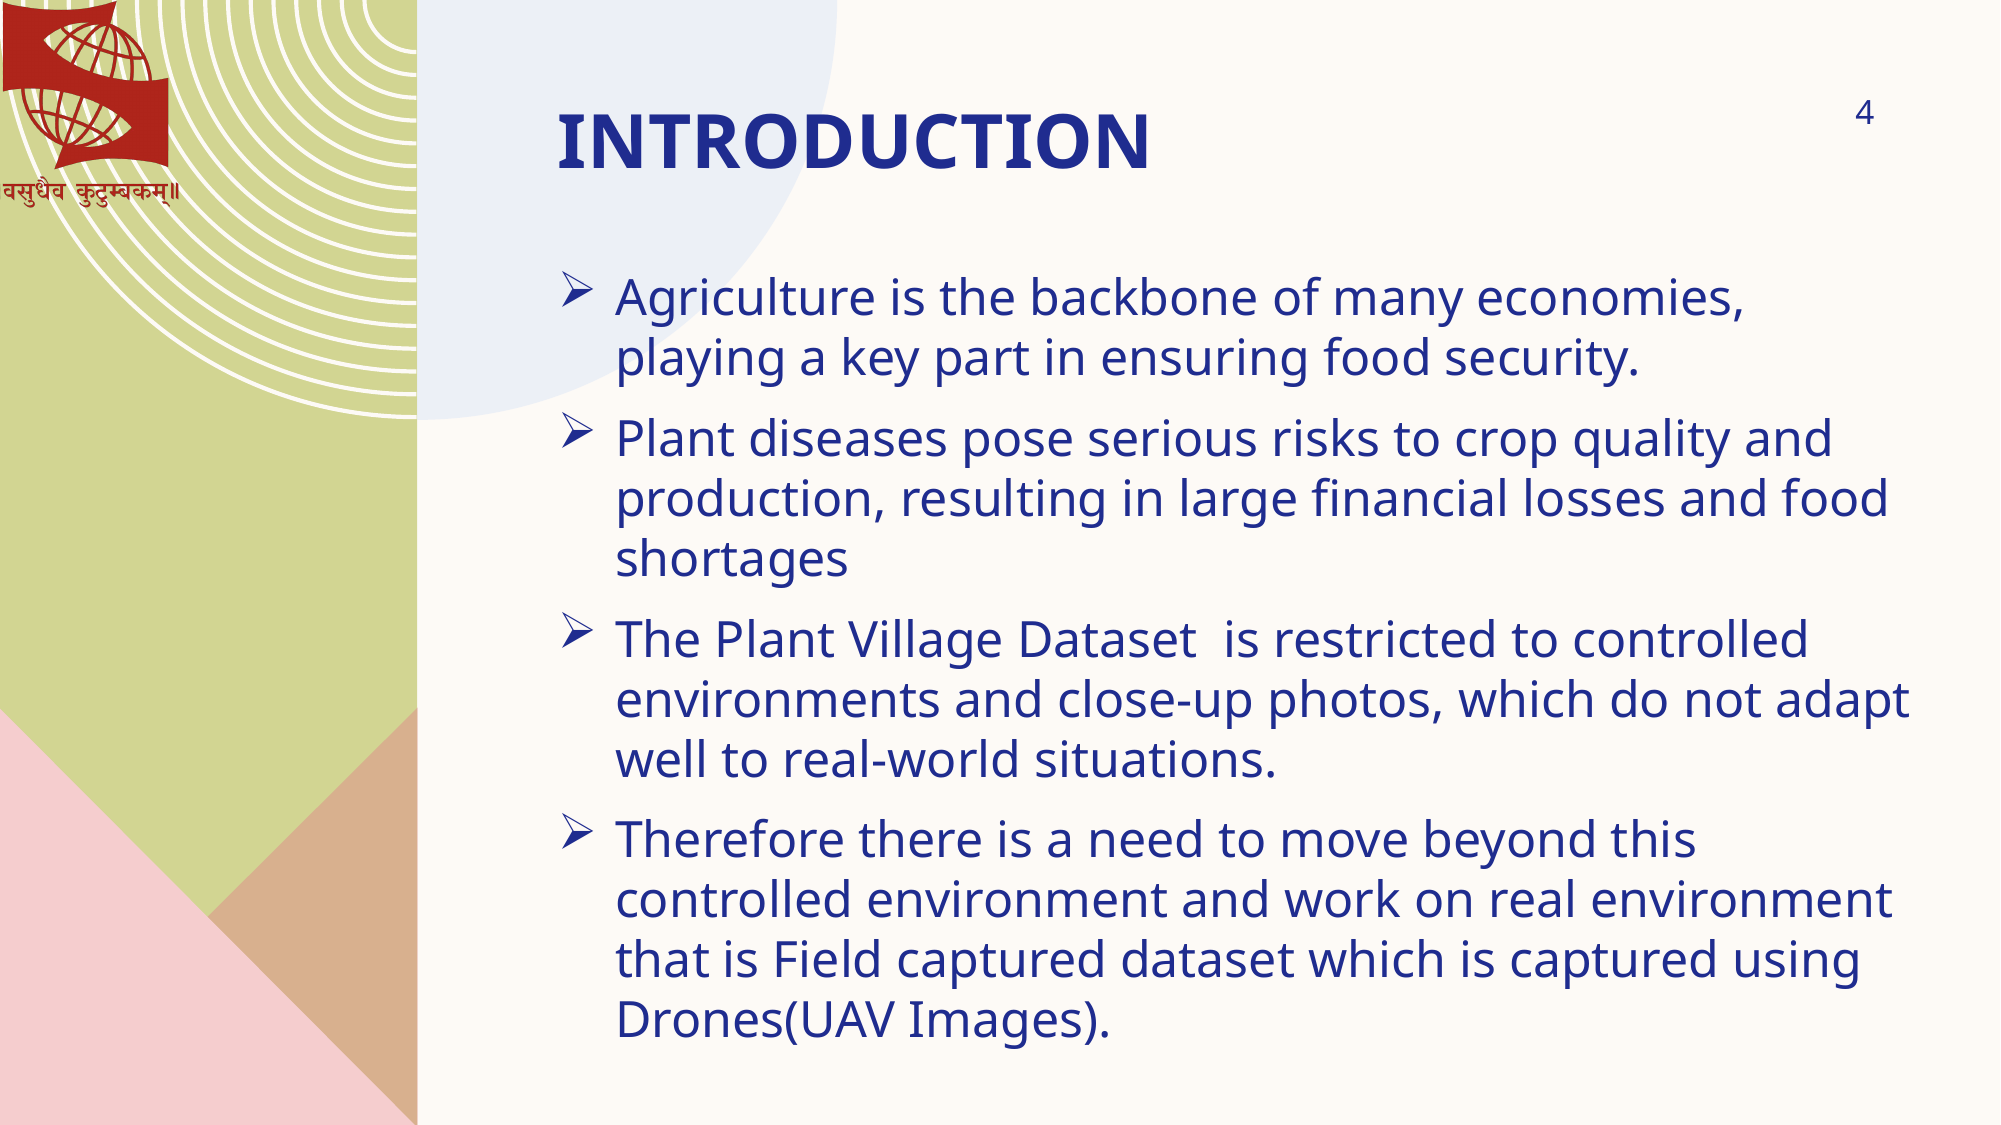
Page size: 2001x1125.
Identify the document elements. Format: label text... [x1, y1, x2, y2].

picture [0, 0, 209, 226]
list Agriculture is the backbone of many economies, playing a key part in ensuring food security. Plant diseases pose serious risks to crop quality and production, resulting in large financial losses and food shortages The Plant Village Dataset is restricted to controlled environments and close-up photos, which do not adapt well to real-world situations. Therefore there is a need to move beyond this controlled environment and work on real environment that is Field captured dataset which is captured using Drones(UAV Images). [542, 265, 1939, 1105]
title INTRODUCTION [542, 20, 1850, 184]
slide_number 4 [1699, 75, 1875, 153]
